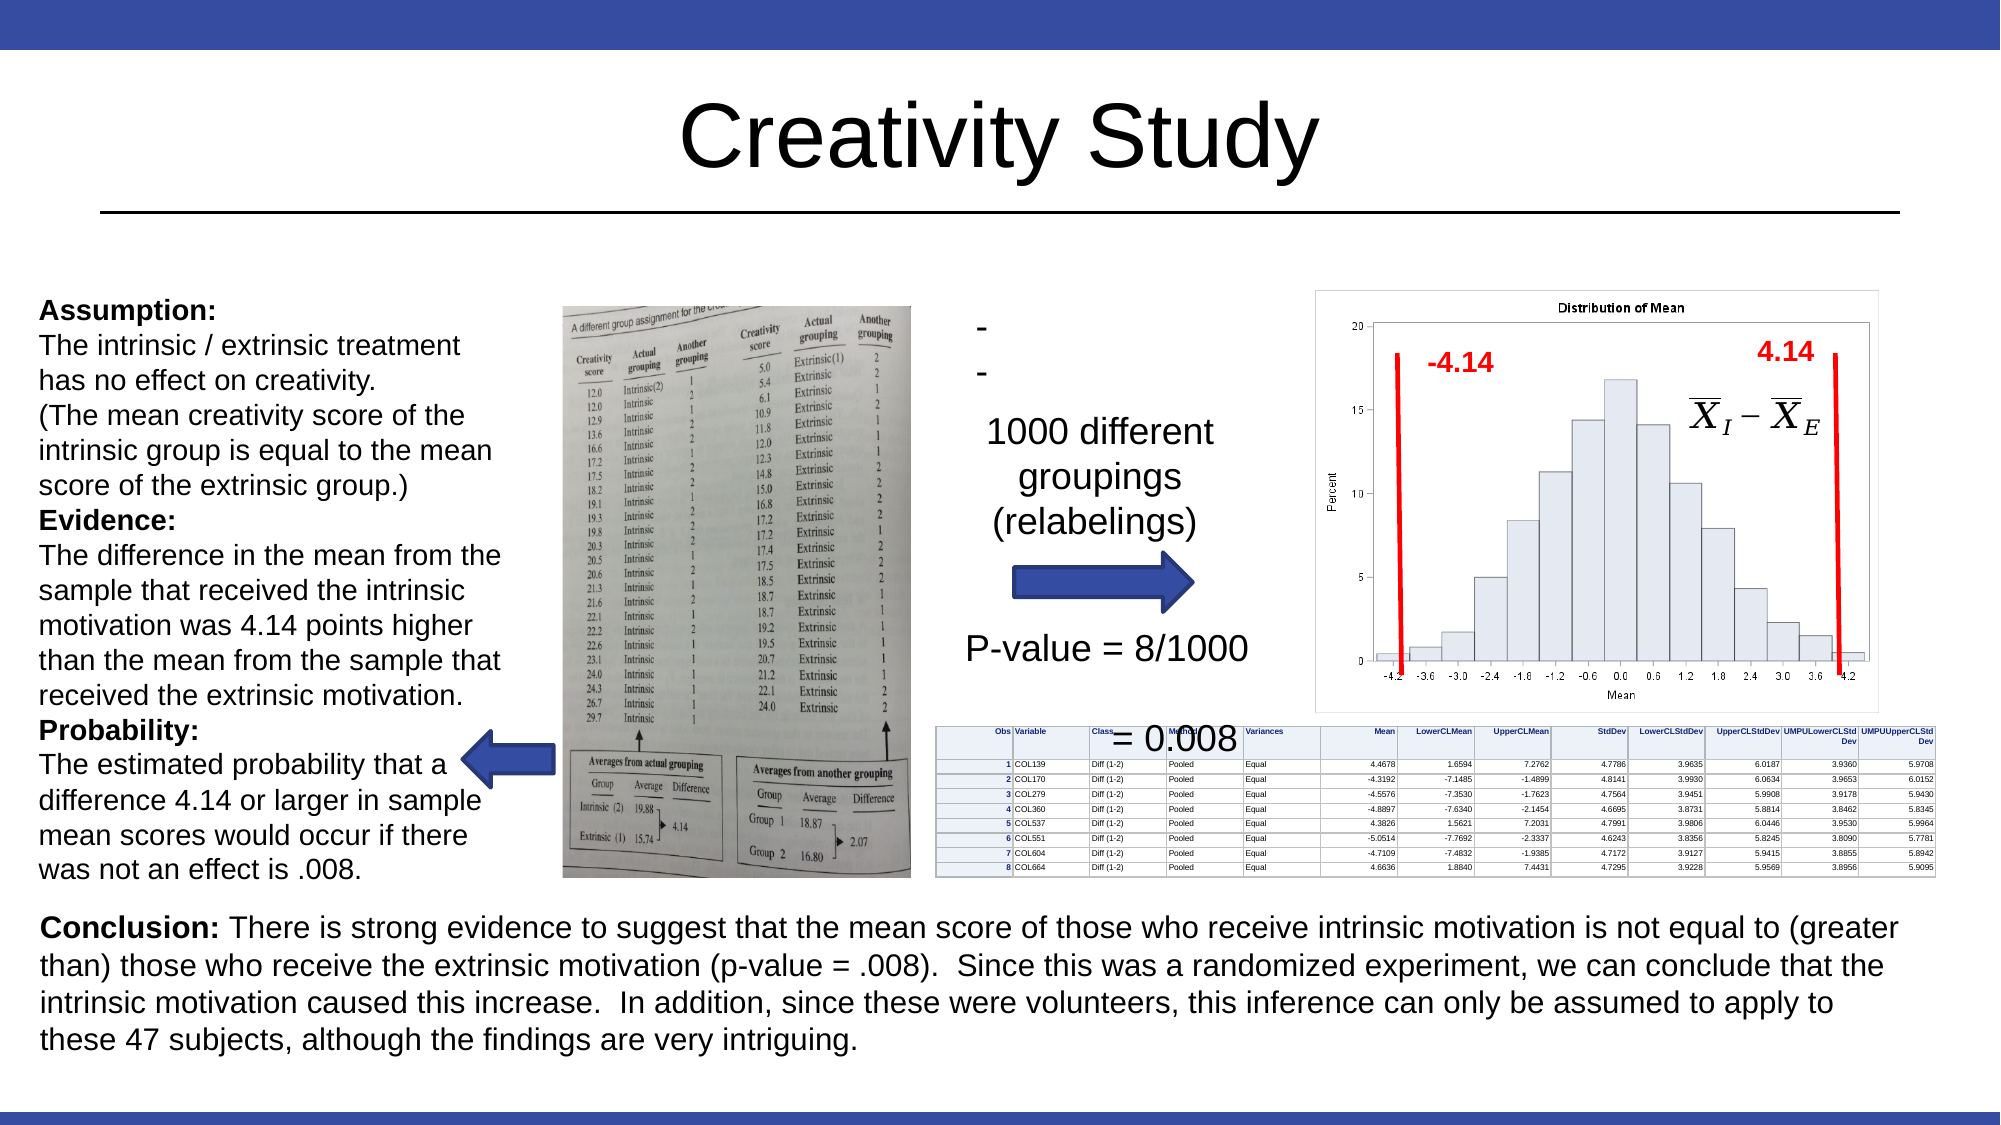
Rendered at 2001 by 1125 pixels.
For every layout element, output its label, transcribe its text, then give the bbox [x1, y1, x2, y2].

table_cell COL664 [1014, 863, 1089, 876]
table_cell 1 [937, 760, 1012, 773]
table_cell Diff (1-2) [1090, 863, 1166, 876]
table_cell 7.4431 [1475, 863, 1550, 876]
table_header LowerCLStdDev [1629, 727, 1704, 759]
table_cell -7.7692 [1398, 834, 1474, 847]
table_cell Diff (1-2) [1090, 789, 1166, 803]
table_cell 6.0187 [1706, 760, 1781, 773]
table_cell Pooled [1167, 789, 1243, 803]
table_cell 5.9964 [1859, 819, 1935, 832]
table_cell 3.9530 [1782, 819, 1858, 832]
table_cell Equal [1244, 804, 1320, 818]
text_box [460, 729, 556, 790]
text_box P-value = 8/1000 = 0.008 [950, 616, 1325, 767]
table_cell 4.6243 [1552, 834, 1627, 847]
table_cell -1.7623 [1475, 789, 1550, 803]
table_cell -5.0514 [1321, 834, 1397, 847]
table_cell 7 [937, 848, 1012, 862]
title Creativity Study [99, 37, 1900, 225]
table_cell 5.9569 [1706, 863, 1781, 876]
table_cell Diff (1-2) [1090, 819, 1166, 832]
table_cell 6 [937, 834, 1012, 847]
table_cell 3.8462 [1782, 804, 1858, 818]
table_cell 3.9806 [1629, 819, 1704, 832]
table_cell 3 [937, 789, 1012, 803]
table_cell -2.3337 [1475, 834, 1550, 847]
table_cell 2 [937, 775, 1012, 788]
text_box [1315, 290, 1879, 713]
table_cell 4 [937, 804, 1012, 818]
table_cell 4.4678 [1321, 760, 1397, 773]
table_cell Diff (1-2) [1090, 848, 1166, 862]
table_cell COL360 [1014, 804, 1089, 818]
table_cell Diff (1-2) [1090, 834, 1166, 847]
table_cell -2.1454 [1475, 804, 1550, 818]
table_cell -7.4832 [1398, 848, 1474, 862]
table_cell -7.3530 [1398, 789, 1474, 803]
table_cell 4.6695 [1552, 804, 1627, 818]
table_cell 3.9635 [1629, 760, 1704, 773]
text_box 1000 different groupings (relabelings) [960, 399, 1240, 616]
table_cell 5.9430 [1859, 789, 1935, 803]
table_cell 7.2031 [1475, 819, 1550, 832]
table_cell Equal [1244, 819, 1320, 832]
table_cell 5.9415 [1706, 848, 1781, 862]
table_cell 4.7172 [1552, 848, 1627, 862]
table_cell 4.6636 [1321, 863, 1397, 876]
table_cell 5.9708 [1859, 760, 1935, 773]
table_cell Pooled [1167, 863, 1243, 876]
table_cell 3.8090 [1782, 834, 1858, 847]
table_cell Equal [1244, 789, 1320, 803]
table_cell Equal [1244, 863, 1320, 876]
table_cell 3.9228 [1629, 863, 1704, 876]
table_cell 5.9908 [1706, 789, 1781, 803]
table_cell Equal [1244, 834, 1320, 847]
table_cell 3.9930 [1629, 775, 1704, 788]
table_cell COL551 [1014, 834, 1089, 847]
table_cell 3.9360 [1782, 760, 1858, 773]
table_cell 6.0152 [1859, 775, 1935, 788]
table_cell 6.0446 [1706, 819, 1781, 832]
table_cell Pooled [1167, 819, 1243, 832]
table_cell Equal [1244, 775, 1320, 788]
table_cell 3.9178 [1782, 789, 1858, 803]
table_header Obs [937, 727, 950, 759]
table_cell 1.6594 [1398, 760, 1474, 773]
table_cell COL170 [1014, 775, 1089, 788]
table_cell 6.0634 [1706, 775, 1781, 788]
text_box Conclusion: There is strong evidence to suggest that the mean score of those who receive intrinsic motivation is not equal to (greater than) those who receive the extrinsic motivation (p-value = .008). Since this was a randomized experiment, we can conclude that the intrinsic motivation caused this increase. In addition, since these were volunteers, this inference can only be assumed to apply to these 47 subjects, although the findings are very intriguing. [24, 899, 1938, 1065]
text_box Assumption: The intrinsic / extrinsic treatment has no effect on creativity. (The mean creativity score of the intrinsic group is equal to the mean score of the extrinsic group.) Evidence: The difference in the mean from the sample that received the intrinsic motivation was 4.14 points higher than the mean from the sample that received the extrinsic motivation. Probability: The estimated probability that a difference 4.14 or larger in sample mean scores would occur if there was not an effect is .008. [24, 283, 525, 894]
table_cell 8 [937, 863, 1012, 876]
table_cell 5.8245 [1706, 834, 1781, 847]
table_header UpperCLStdDev [1706, 727, 1781, 759]
table_cell -1.9385 [1475, 848, 1550, 862]
table_cell 3.9451 [1629, 789, 1704, 803]
table_cell -4.8897 [1321, 804, 1397, 818]
table_cell 4.7786 [1552, 760, 1627, 773]
table_cell Pooled [1167, 767, 1243, 773]
table_cell Equal [1244, 767, 1320, 773]
table_cell 5.7781 [1859, 834, 1935, 847]
table_cell Diff (1-2) [1090, 775, 1166, 788]
table_cell 5 [937, 819, 1012, 832]
table_header Mean [1325, 727, 1397, 759]
picture [562, 306, 912, 878]
table_cell 5.8814 [1706, 804, 1781, 818]
table_cell COL139 [1014, 767, 1089, 773]
table_cell Equal [1244, 848, 1320, 862]
table_cell 3.8731 [1629, 804, 1704, 818]
table_cell 4.7564 [1552, 789, 1627, 803]
table_cell -4.7109 [1321, 848, 1397, 862]
table_cell -7.6340 [1398, 804, 1474, 818]
table_cell Diff (1-2) [1090, 804, 1166, 818]
table_cell 5.8345 [1859, 804, 1935, 818]
table_cell 4.7991 [1552, 819, 1627, 832]
table_cell -4.5576 [1321, 789, 1397, 803]
table_cell Pooled [1167, 834, 1243, 847]
table_cell 4.3826 [1321, 819, 1397, 832]
table_cell COL537 [1014, 819, 1089, 832]
table_cell 3.9127 [1629, 848, 1704, 862]
table_header UMPUUpperCLStdDev [1859, 727, 1935, 759]
table_cell 5.9095 [1859, 863, 1935, 876]
table_cell 3.9653 [1782, 775, 1858, 788]
table_header LowerCLMean [1398, 727, 1474, 759]
table_cell Diff (1-2) [1090, 767, 1166, 773]
table_cell -7.1485 [1398, 775, 1474, 788]
table_cell 3.8956 [1782, 863, 1858, 876]
table_cell Pooled [1167, 804, 1243, 818]
table_cell 3.8356 [1629, 834, 1704, 847]
table_cell 3.8855 [1782, 848, 1858, 862]
table_cell -4.3192 [1321, 775, 1397, 788]
table_cell 1.5621 [1398, 819, 1474, 832]
table_cell Pooled [1167, 848, 1243, 862]
table_cell 1.8840 [1398, 863, 1474, 876]
table_cell COL279 [1014, 789, 1089, 803]
table_cell -1.4899 [1475, 775, 1550, 788]
table_cell Pooled [1167, 775, 1243, 788]
table_cell 5.8942 [1859, 848, 1935, 862]
table_cell 4.7295 [1552, 863, 1627, 876]
table_cell 7.2762 [1475, 760, 1550, 773]
table_cell 4.8141 [1552, 775, 1627, 788]
table_cell COL604 [1014, 848, 1089, 862]
table_header UMPULowerCLStdDev [1782, 727, 1858, 759]
table_header StdDev [1552, 727, 1627, 759]
table_header UpperCLMean [1475, 727, 1550, 759]
